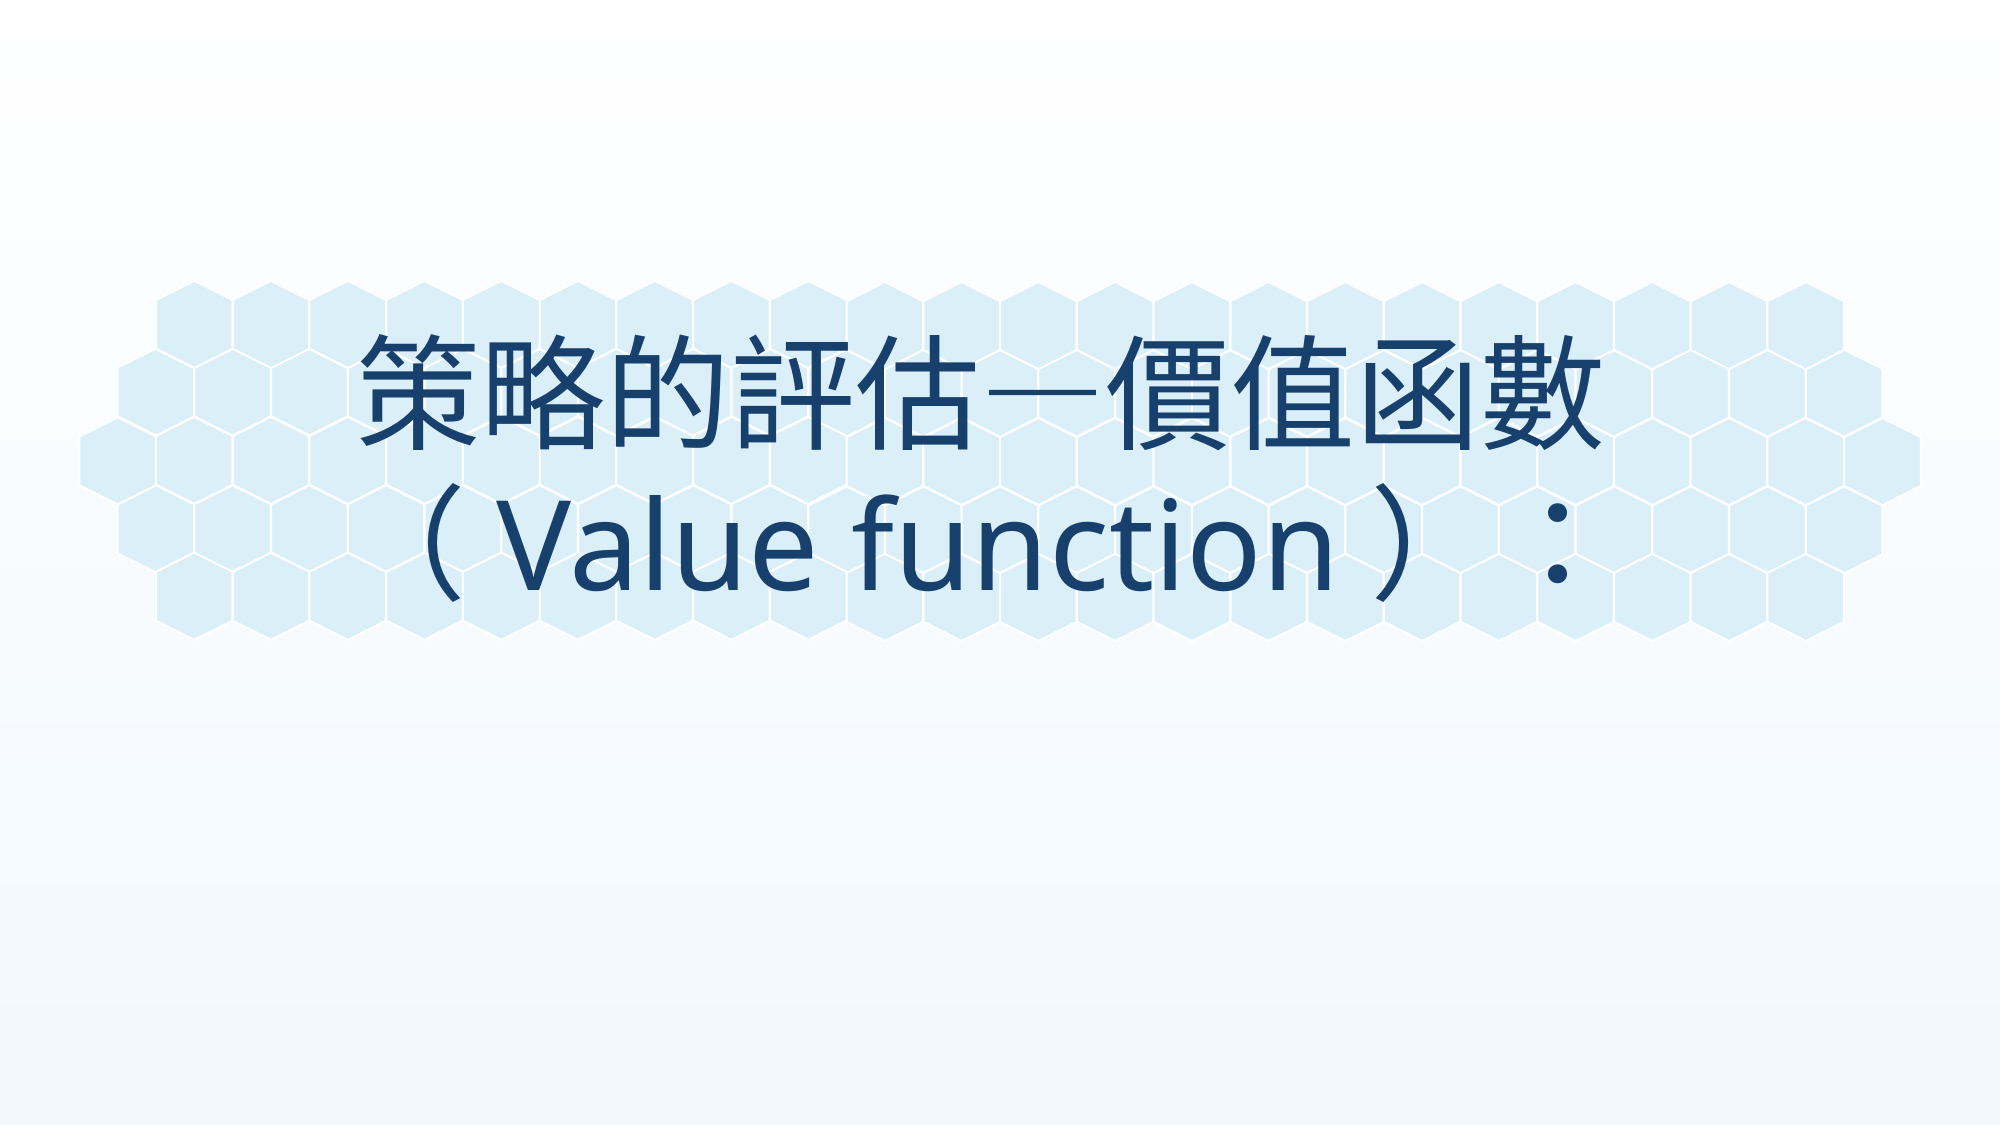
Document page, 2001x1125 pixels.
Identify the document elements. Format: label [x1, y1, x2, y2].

text_box [79, 280, 1921, 778]
